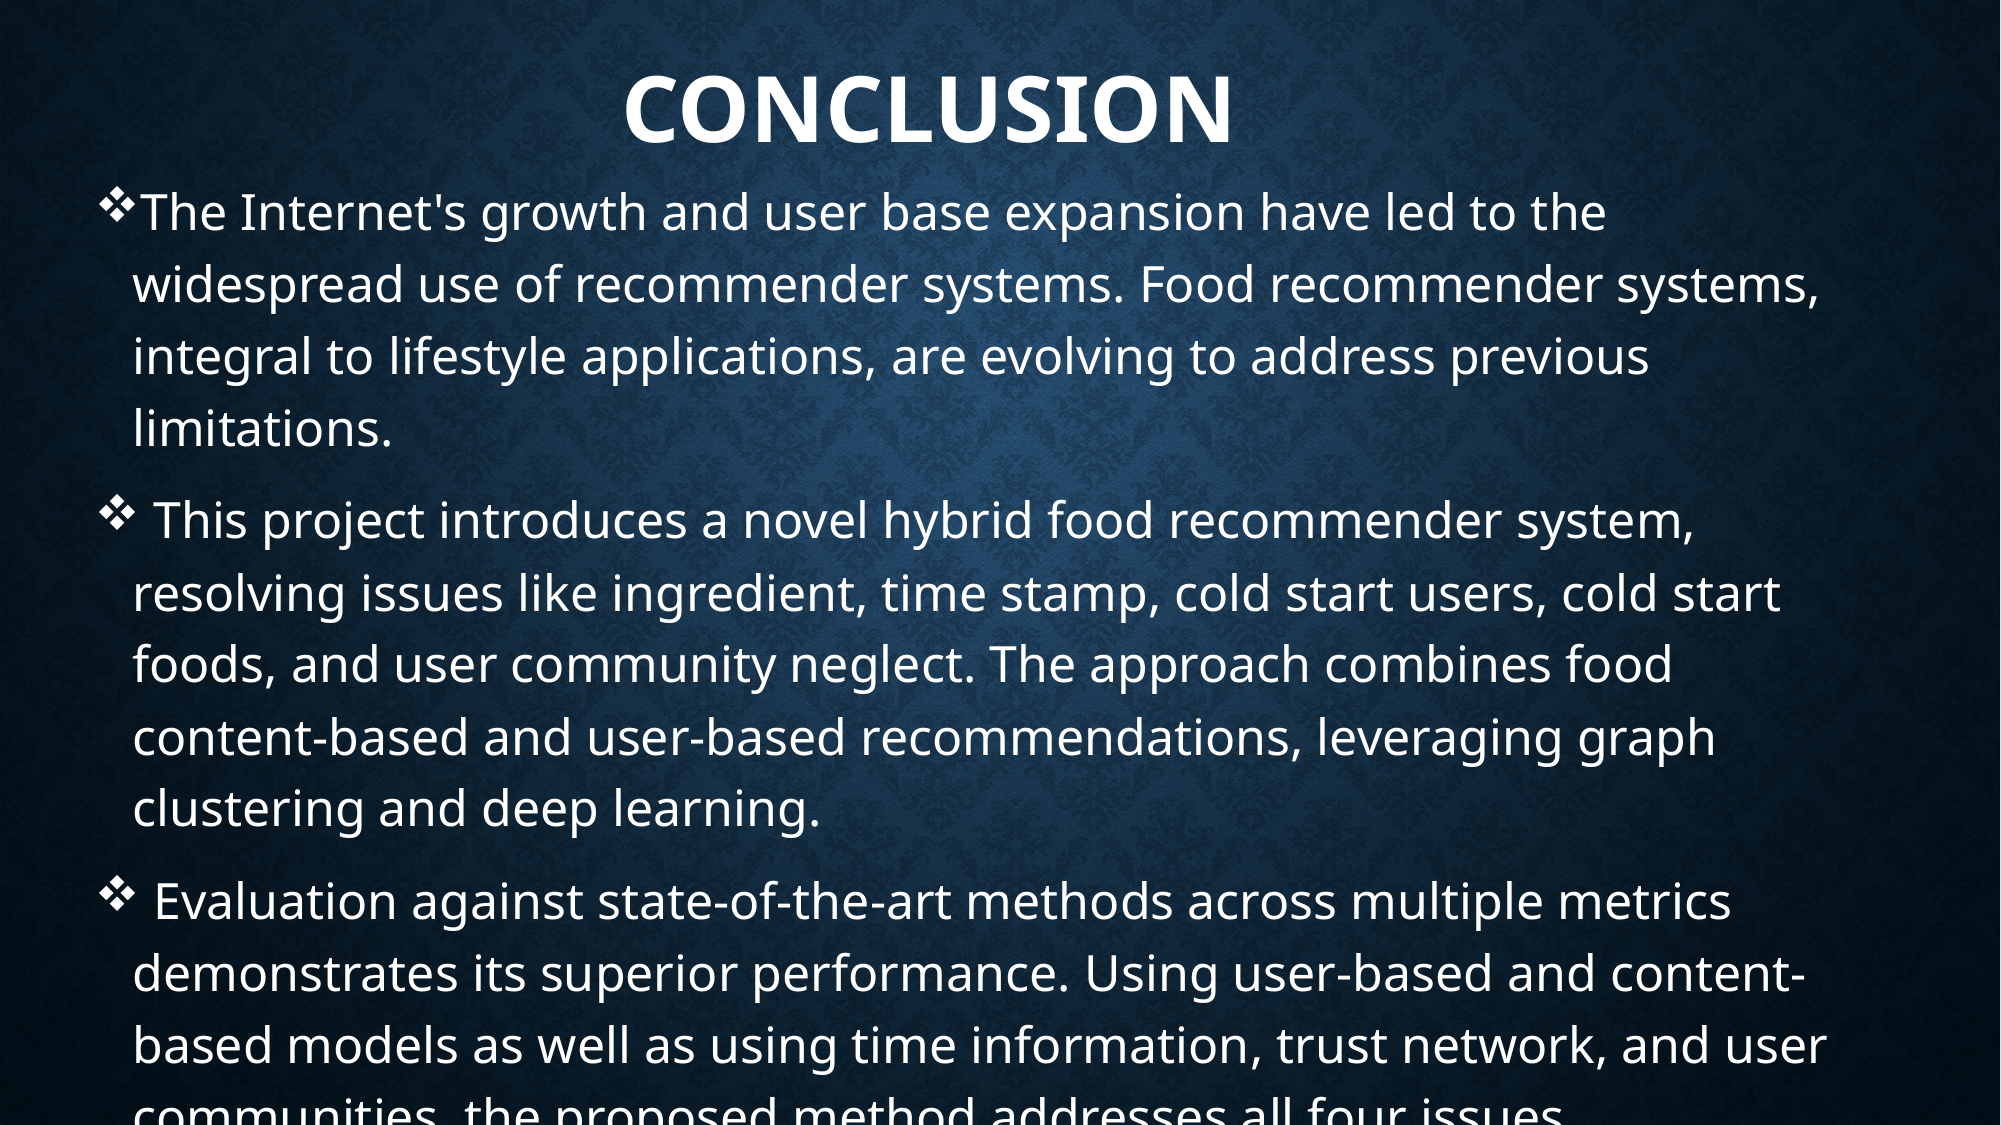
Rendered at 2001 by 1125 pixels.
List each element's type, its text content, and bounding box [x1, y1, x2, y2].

list The Internet's growth and user base expansion have led to the widespread use of recommender systems. Food recommender systems, integral to lifestyle applications, are evolving to address previous limitations. This project introduces a novel hybrid food recommender system, resolving issues like ingredient, time stamp, cold start users, cold start foods, and user community neglect. The approach combines food content-based and user-based recommendations, leveraging graph clustering and deep learning. Evaluation against state-of-the-art methods across multiple metrics demonstrates its superior performance. Using user-based and content-based models as well as using time information, trust network, and user communities, the proposed method addresses all four issues simultaneously and aims to improve the final accuracy of the recommender-system. [79, 160, 1890, 965]
title CONCLUSION [110, 16, 1773, 160]
